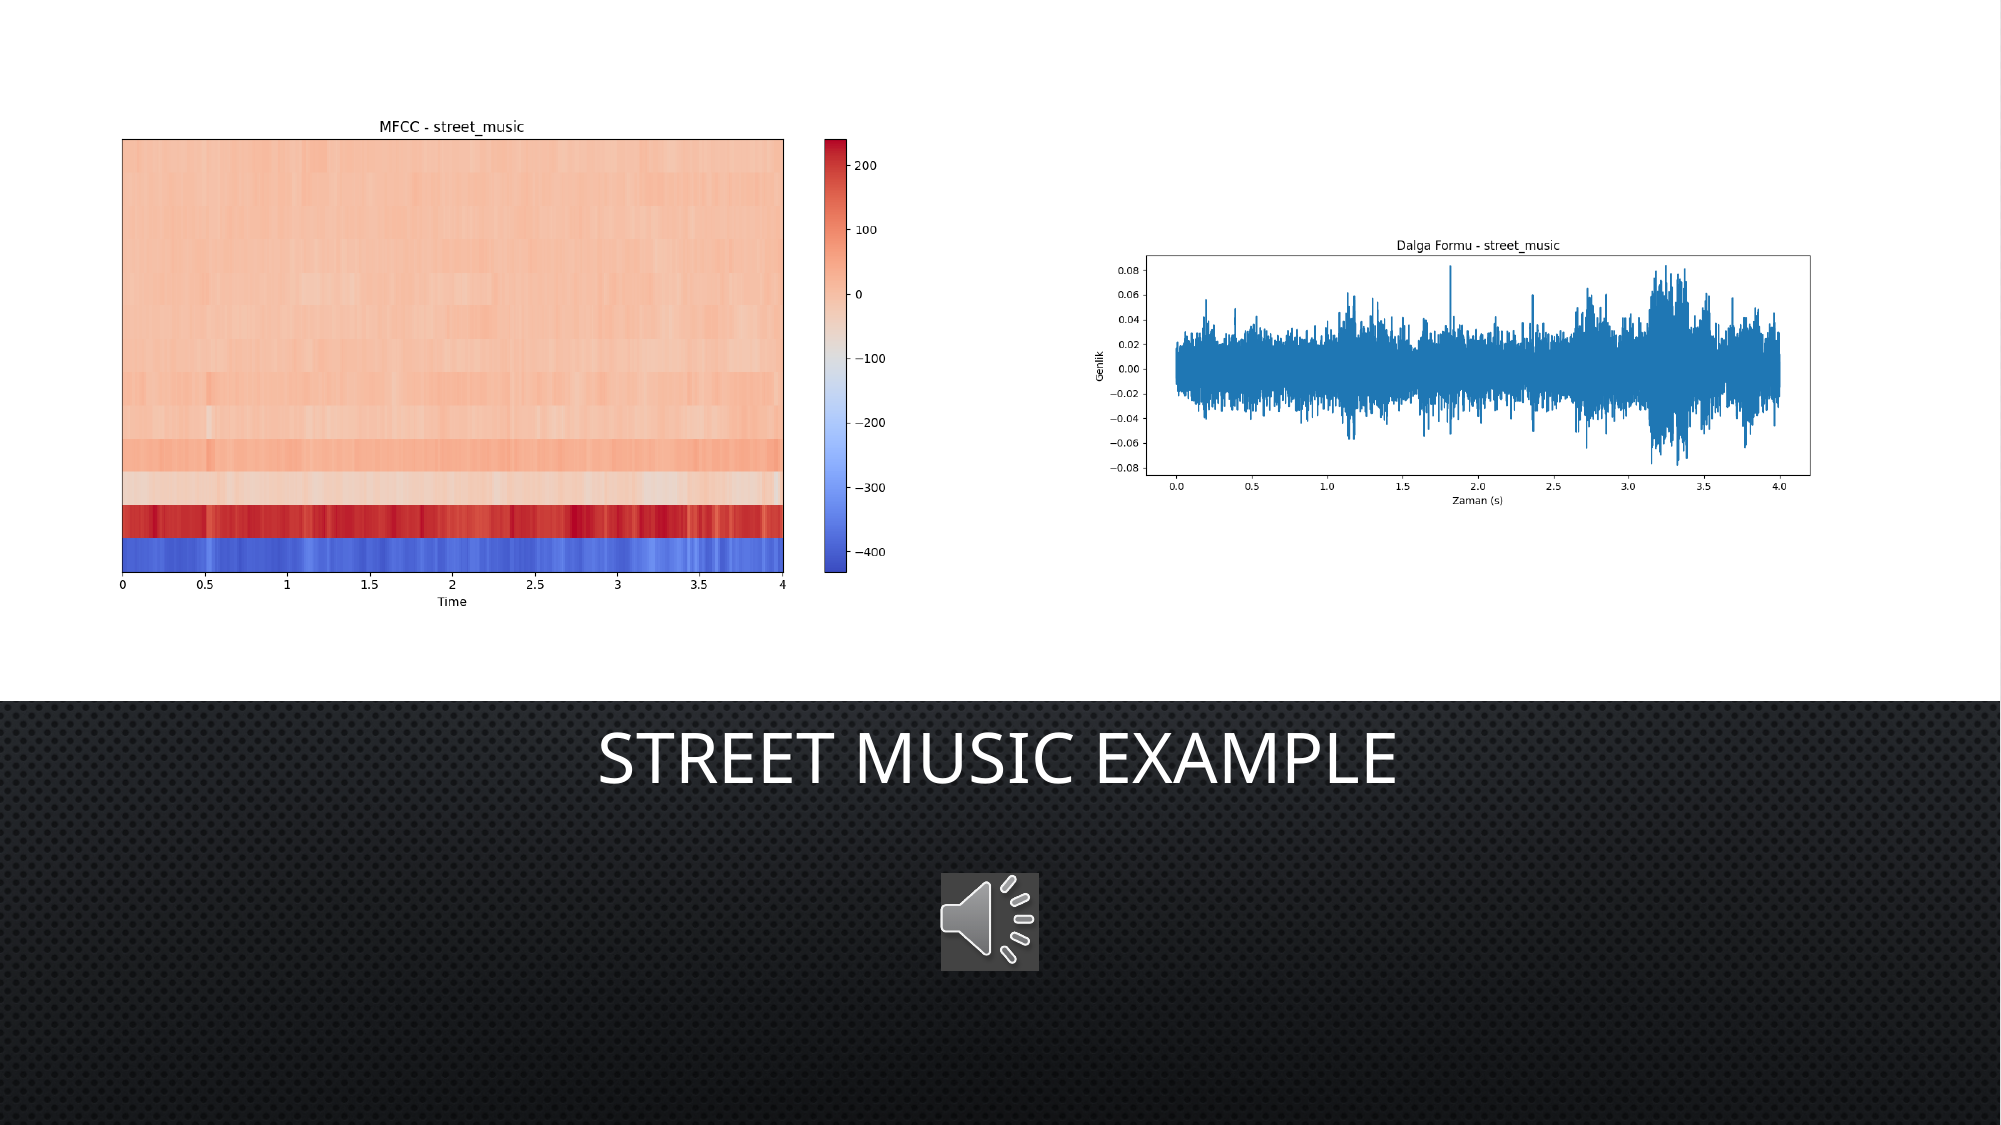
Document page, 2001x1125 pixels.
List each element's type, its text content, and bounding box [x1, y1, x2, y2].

title STREET MUSıC EXAMPLE [162, 715, 1836, 891]
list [104, 106, 961, 621]
text_box [0, 0, 2000, 703]
picture [939, 871, 1041, 973]
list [1039, 220, 1896, 506]
